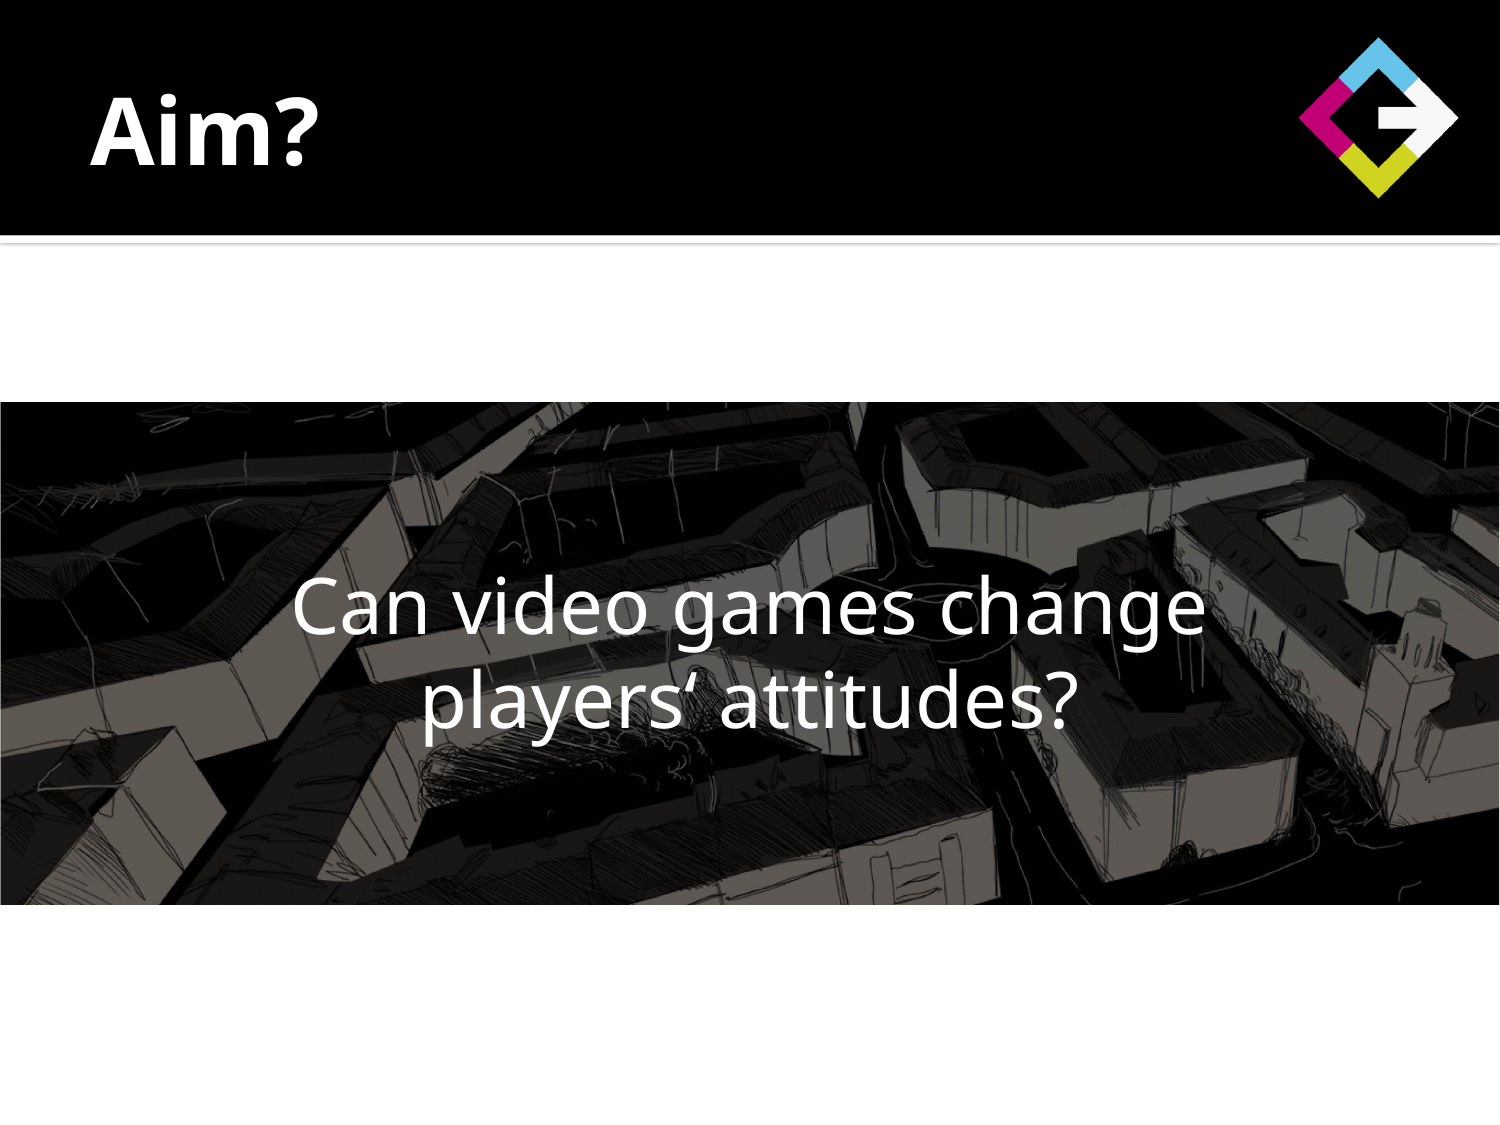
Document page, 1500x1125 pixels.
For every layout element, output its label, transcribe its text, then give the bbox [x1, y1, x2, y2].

title Aim? [75, 25, 1425, 231]
picture [0, 397, 1500, 906]
picture [1425, 34, 1464, 201]
